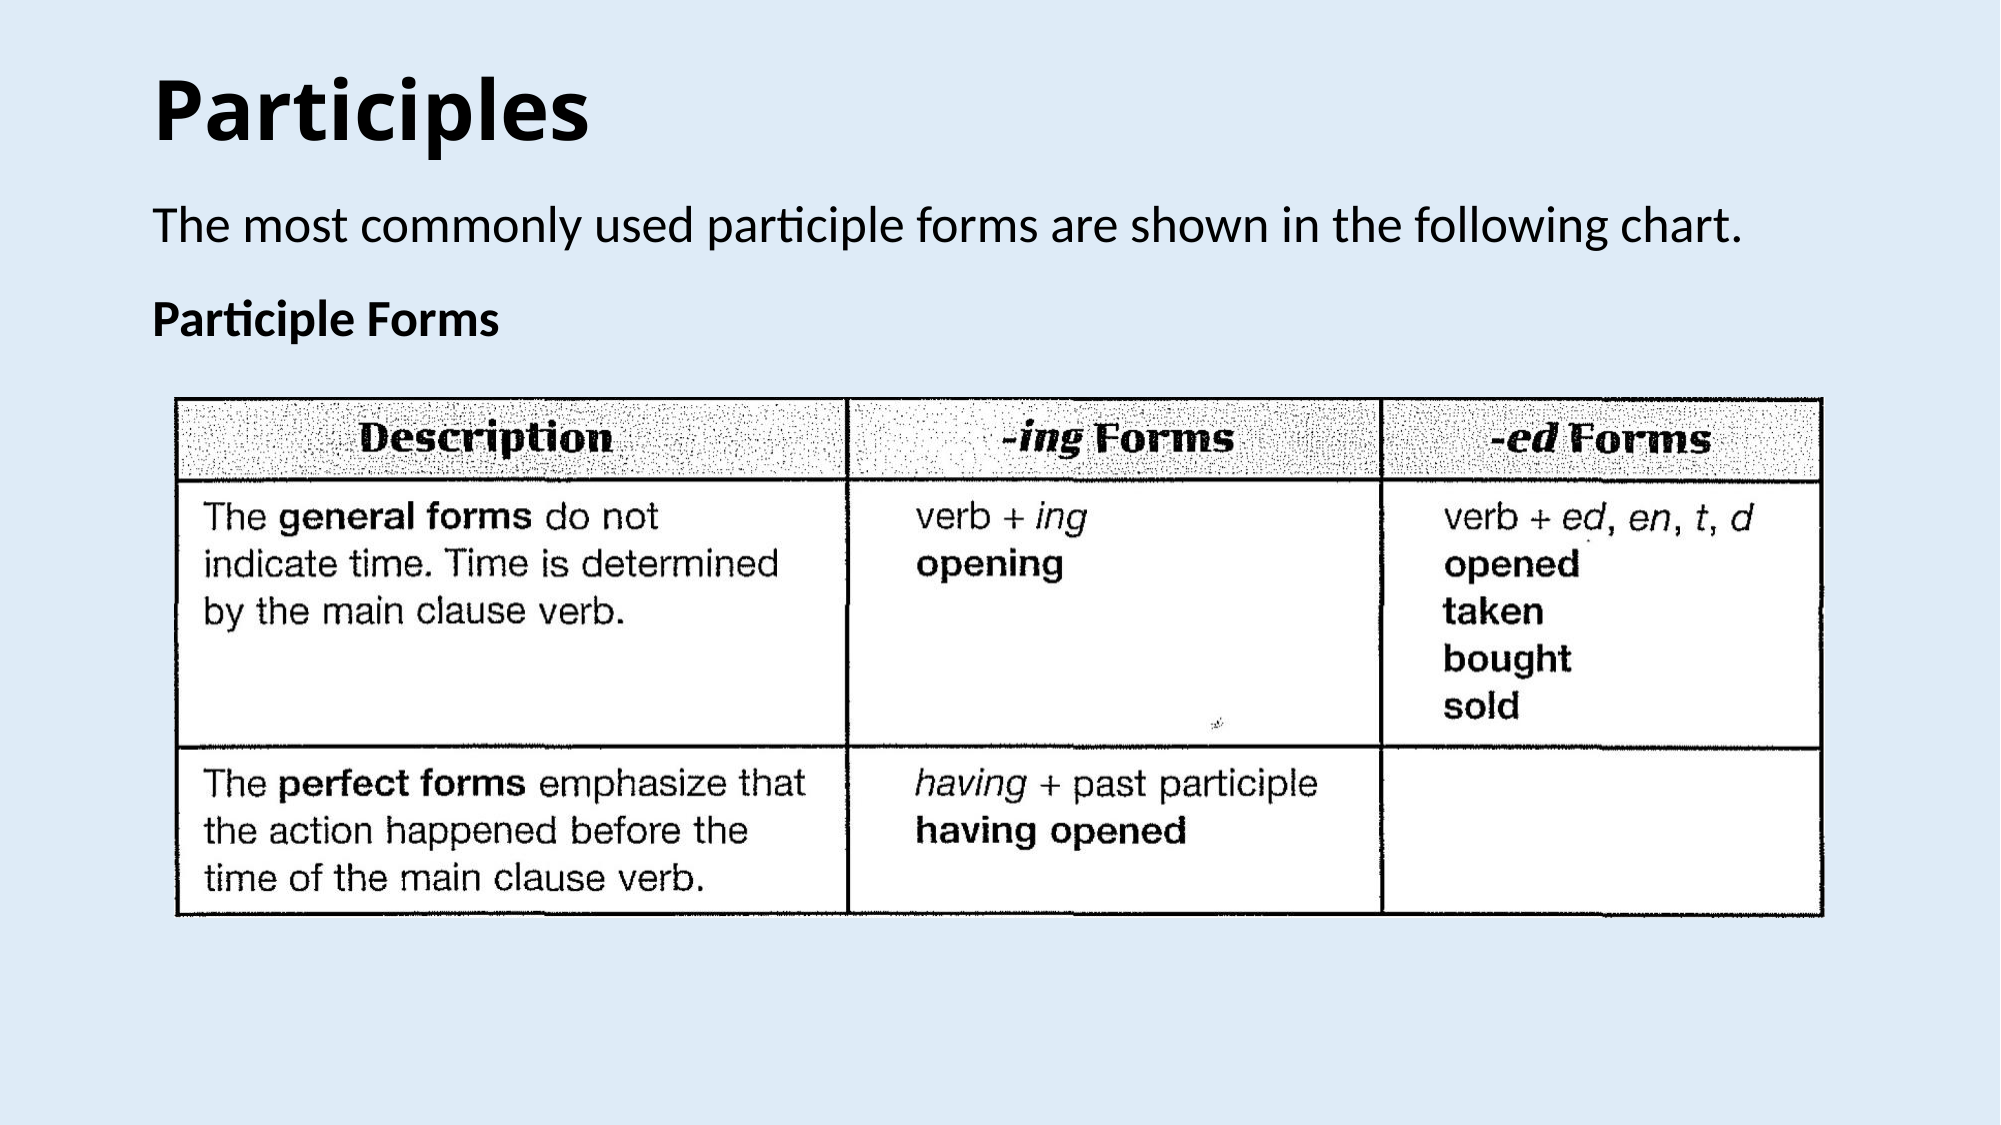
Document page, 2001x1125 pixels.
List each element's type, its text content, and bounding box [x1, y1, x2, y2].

title Participles [137, 55, 1863, 172]
picture [174, 397, 1825, 918]
list The most commonly used participle forms are shown in the following chart. Participle Forms [137, 189, 1863, 1077]
